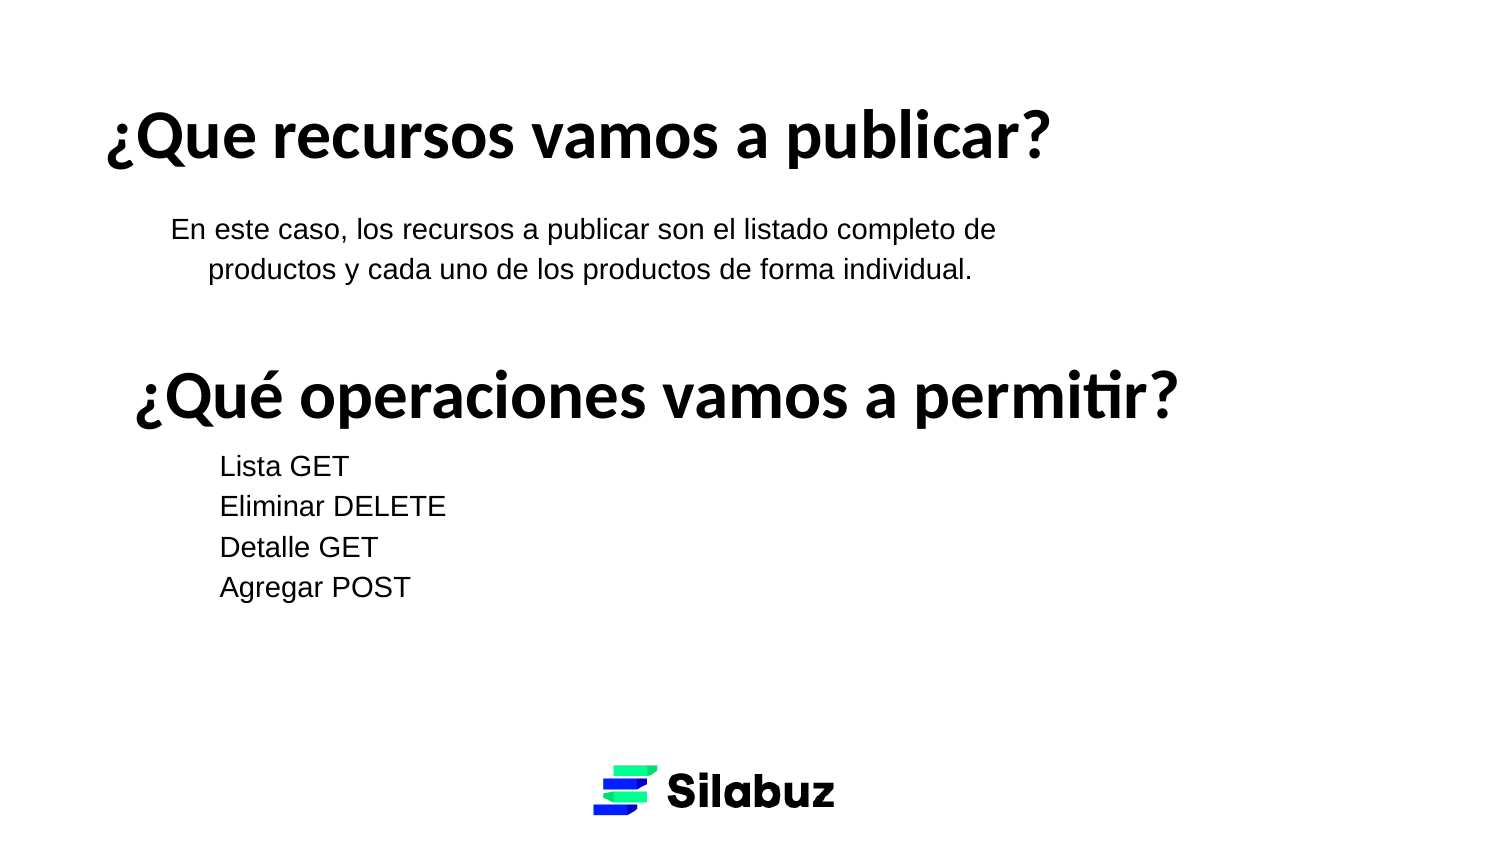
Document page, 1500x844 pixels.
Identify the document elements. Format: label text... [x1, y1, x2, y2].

text_box ¿Qué operaciones vamos a permitir? [118, 329, 1273, 442]
text_box En este caso, los recursos a publicar son el listado completo de productos y cada uno de los productos de forma individual. [118, 190, 1118, 301]
picture [590, 745, 834, 836]
text_box Lista GET Eliminar DELETE Detalle GET Agregar POST [167, 427, 1168, 618]
text_box ¿Que recursos vamos a publicar? [89, 69, 1245, 181]
